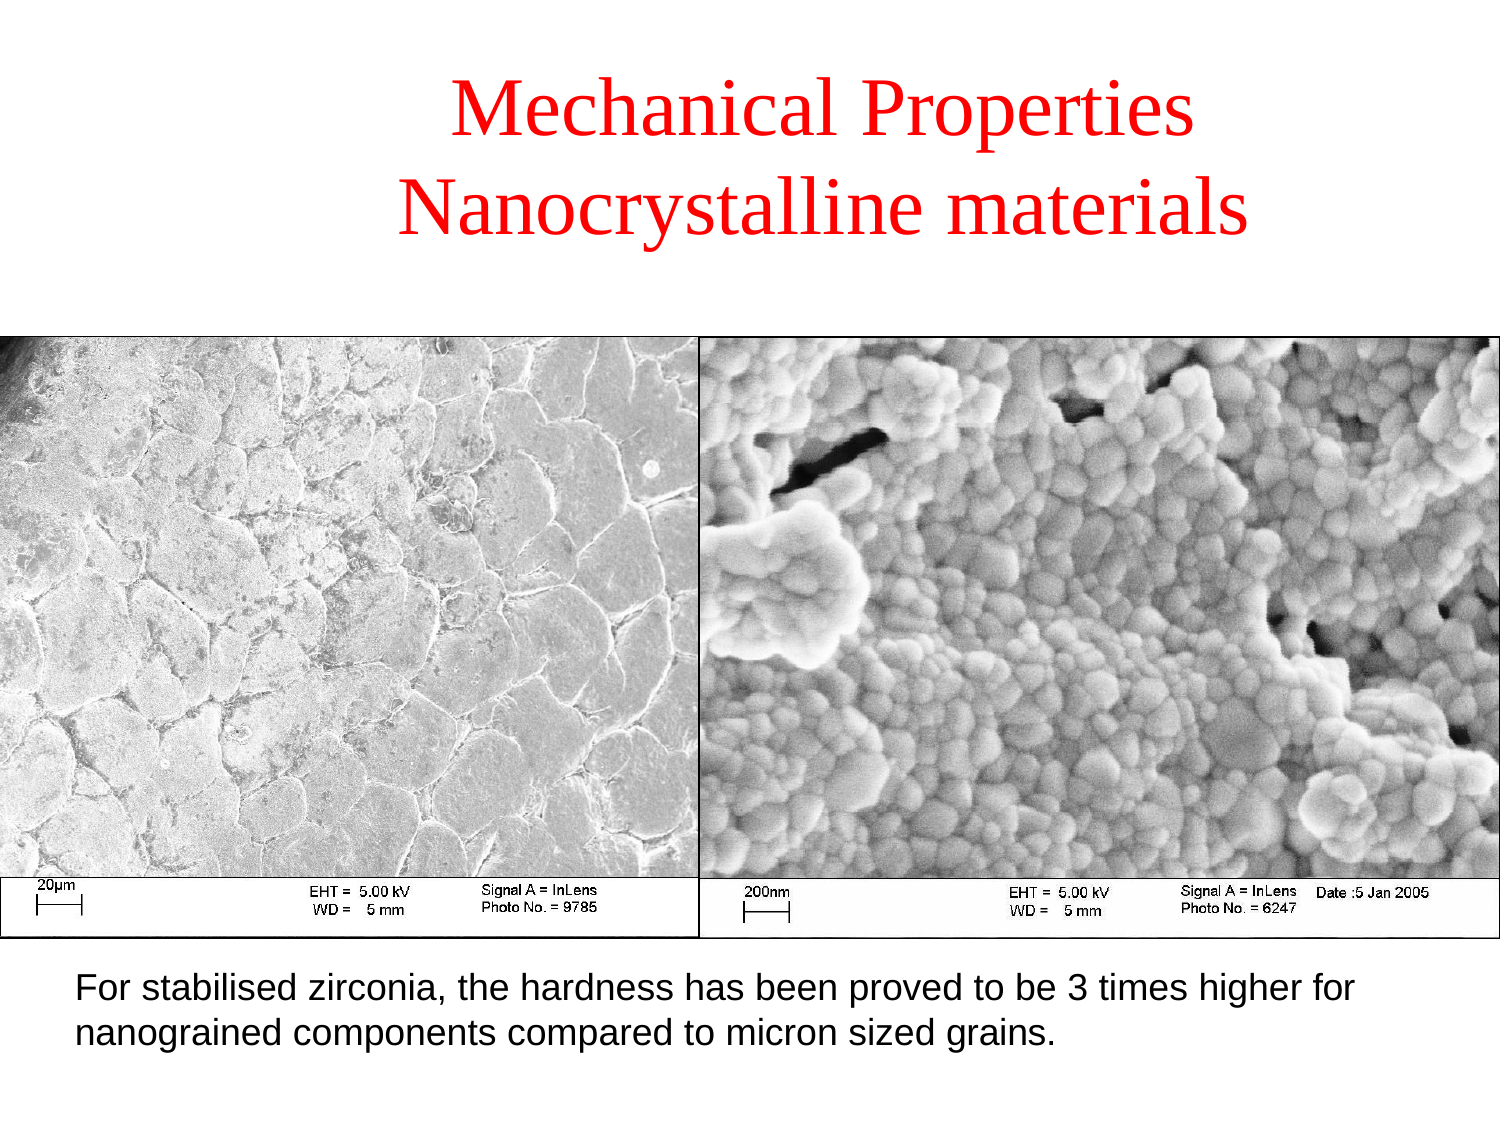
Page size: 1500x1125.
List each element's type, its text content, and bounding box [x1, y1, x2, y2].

title Mechanical Properties Nanocrystalline materials [150, 11, 1428, 252]
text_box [0, 335, 1500, 940]
text_box For stabilised zirconia, the hardness has been proved to be 3 times higher for nanograined components compared to micron sized grains. [72, 960, 1360, 1053]
